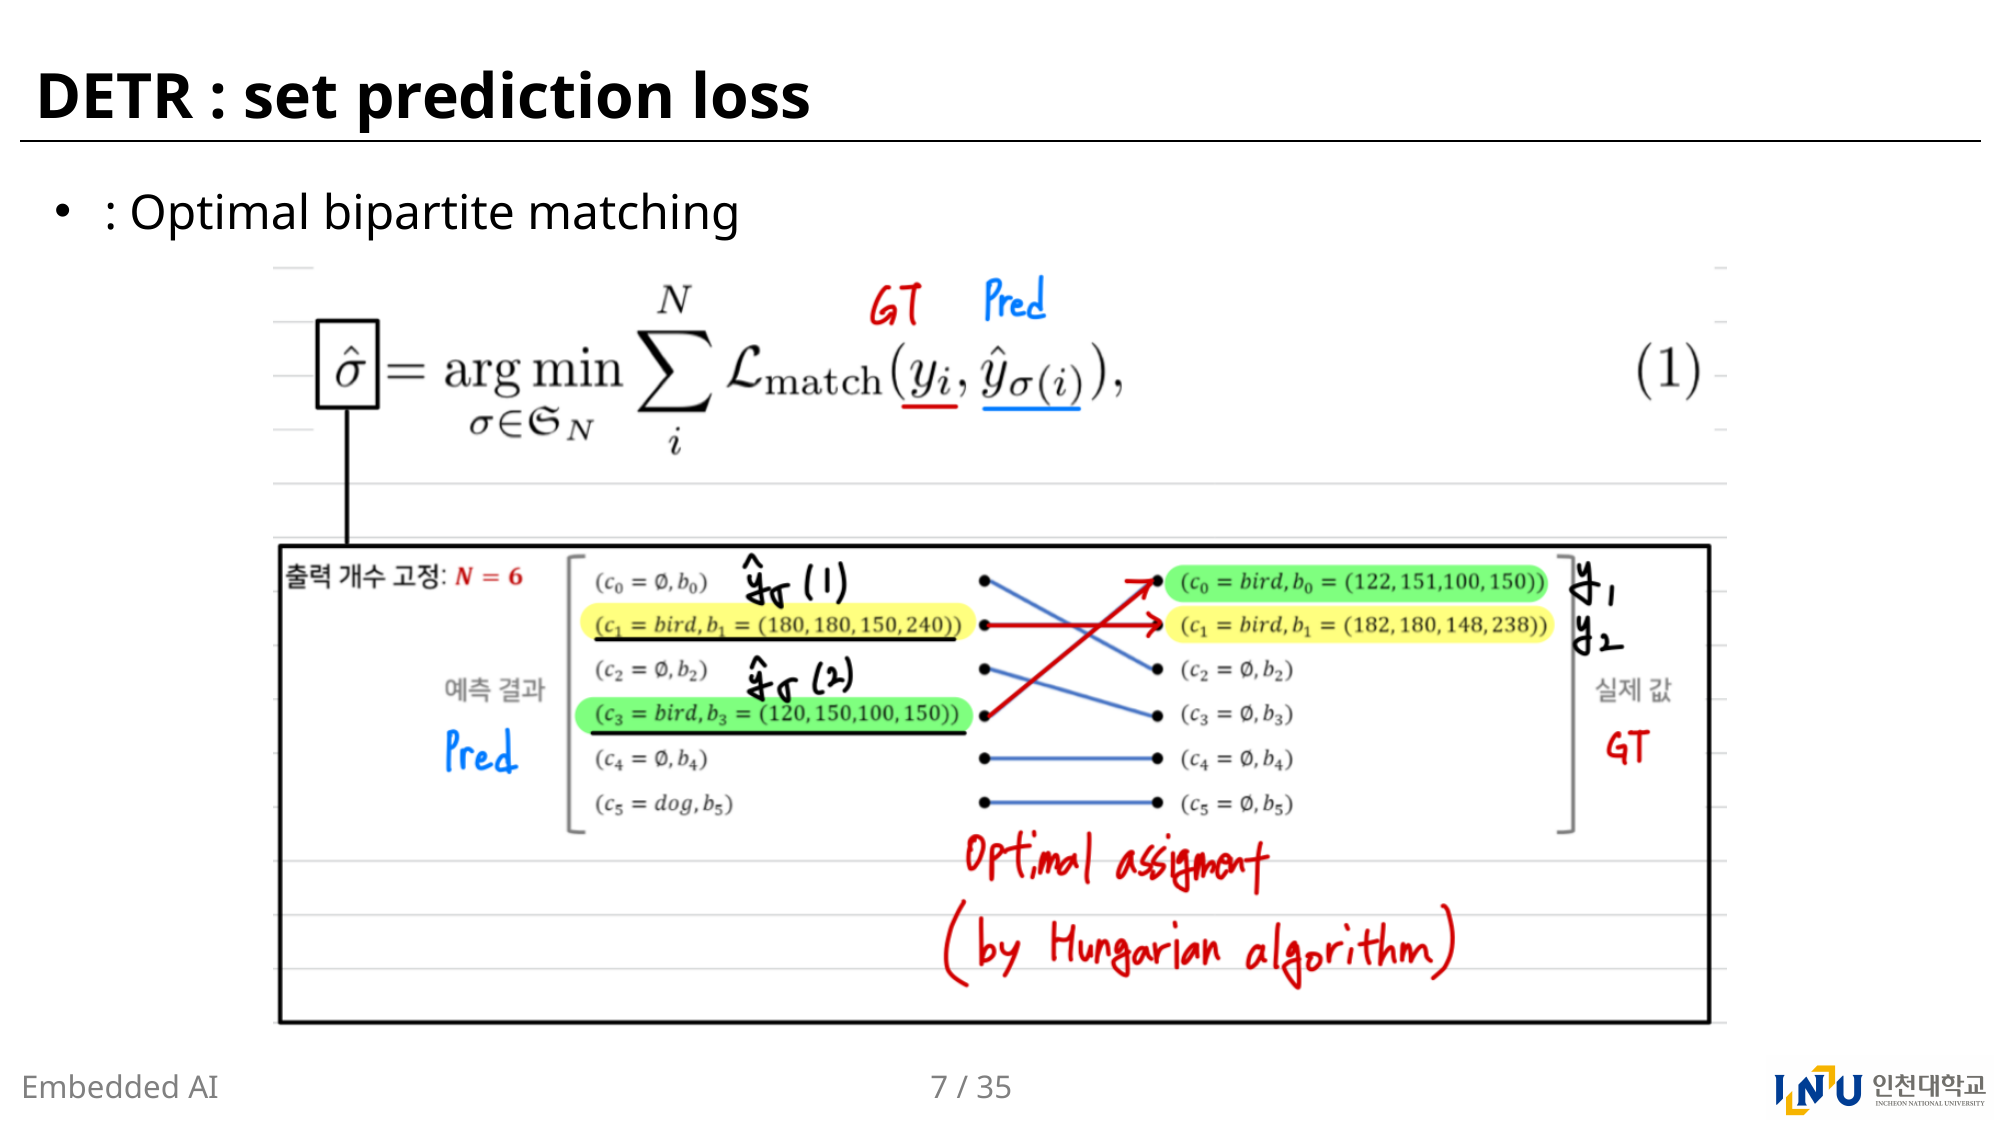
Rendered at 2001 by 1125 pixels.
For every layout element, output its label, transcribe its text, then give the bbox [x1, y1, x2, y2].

picture [273, 263, 1727, 1037]
title DETR : set prediction loss [20, 9, 1981, 141]
picture [1766, 1055, 1994, 1120]
